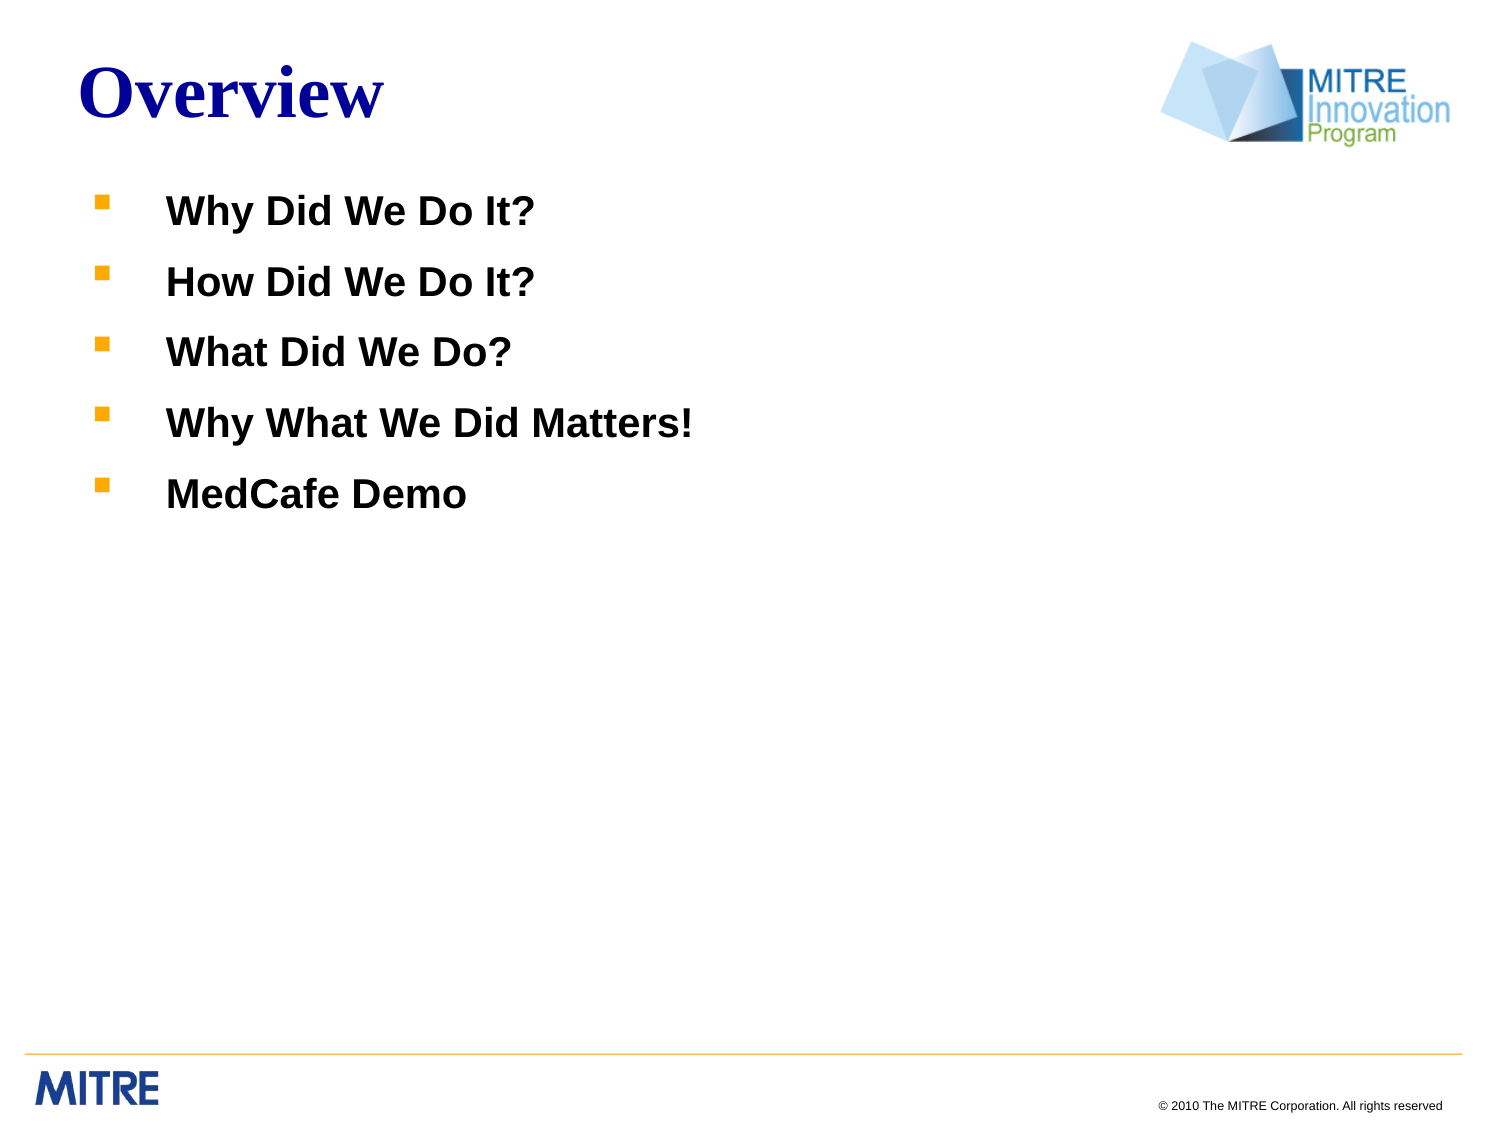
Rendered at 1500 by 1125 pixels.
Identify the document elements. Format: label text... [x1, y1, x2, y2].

picture [1160, 41, 1450, 150]
picture [30, 1068, 163, 1111]
list Why Did We Do It? How Did We Do It? What Did We Do? Why What We Did Matters! MedCafe Demo [75, 171, 1410, 985]
title Overview [62, 62, 1413, 151]
